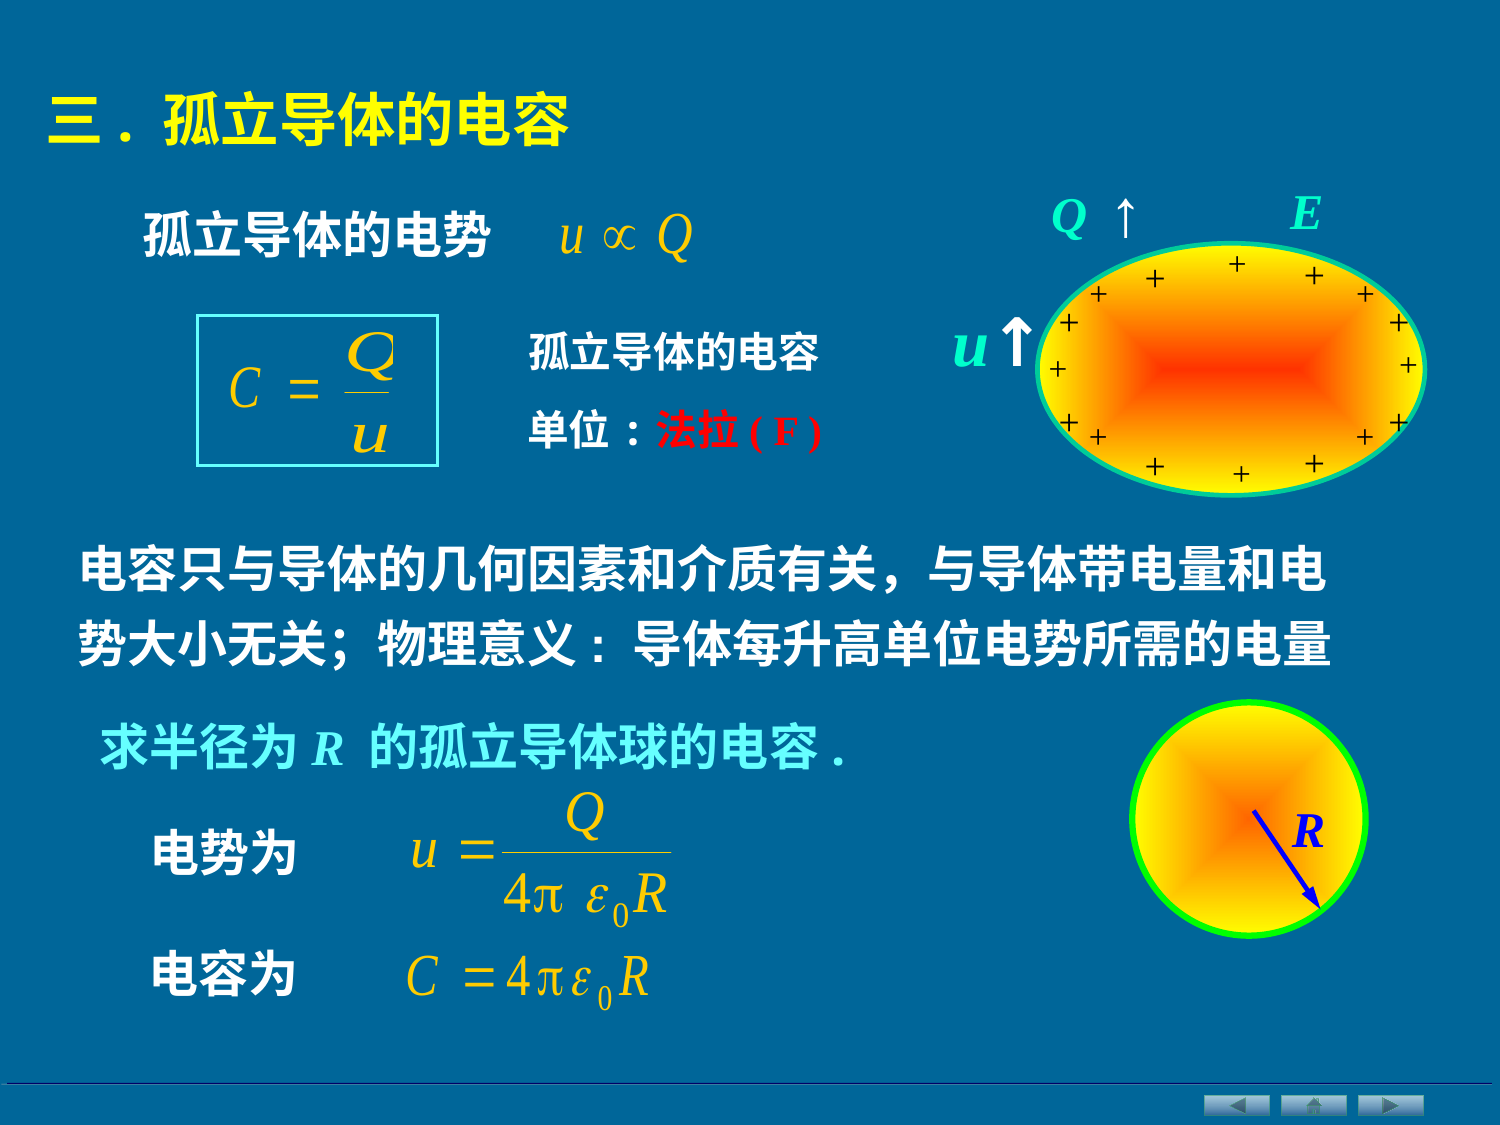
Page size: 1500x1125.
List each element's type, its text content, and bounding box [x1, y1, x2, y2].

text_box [340, 321, 393, 457]
text_box 单位:法拉( F ) [512, 396, 988, 462]
text_box ↑ [1094, 162, 1158, 233]
text_box E [1275, 171, 1339, 233]
text_box 电容只与导体的几何因素和介质有关，与导体带电量和电势大小无关；物理意义: 导体每升高单位电势所需的电量 [62, 515, 1374, 681]
text_box 电容为 [133, 935, 622, 1011]
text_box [227, 359, 319, 413]
text_box 电势为 [134, 814, 403, 890]
text_box u↑ [937, 292, 1028, 388]
text_box R [1277, 789, 1341, 865]
text_box 求半径为R 的孤立导体球的电容. [57, 699, 1333, 785]
text_box Q [1036, 174, 1094, 233]
text_box 孤立导体的电容 [513, 318, 836, 384]
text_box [409, 780, 675, 932]
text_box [557, 206, 702, 272]
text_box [403, 944, 658, 1016]
text_box [1132, 702, 1366, 936]
picture [1130, 736, 1368, 938]
text_box 孤立导体的电势 [127, 196, 741, 272]
text_box 三. 孤立导体的电容 [30, 75, 857, 161]
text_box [1043, 242, 1418, 496]
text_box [1033, 234, 1434, 501]
text_box [1290, 865, 1321, 910]
text_box [197, 315, 438, 466]
